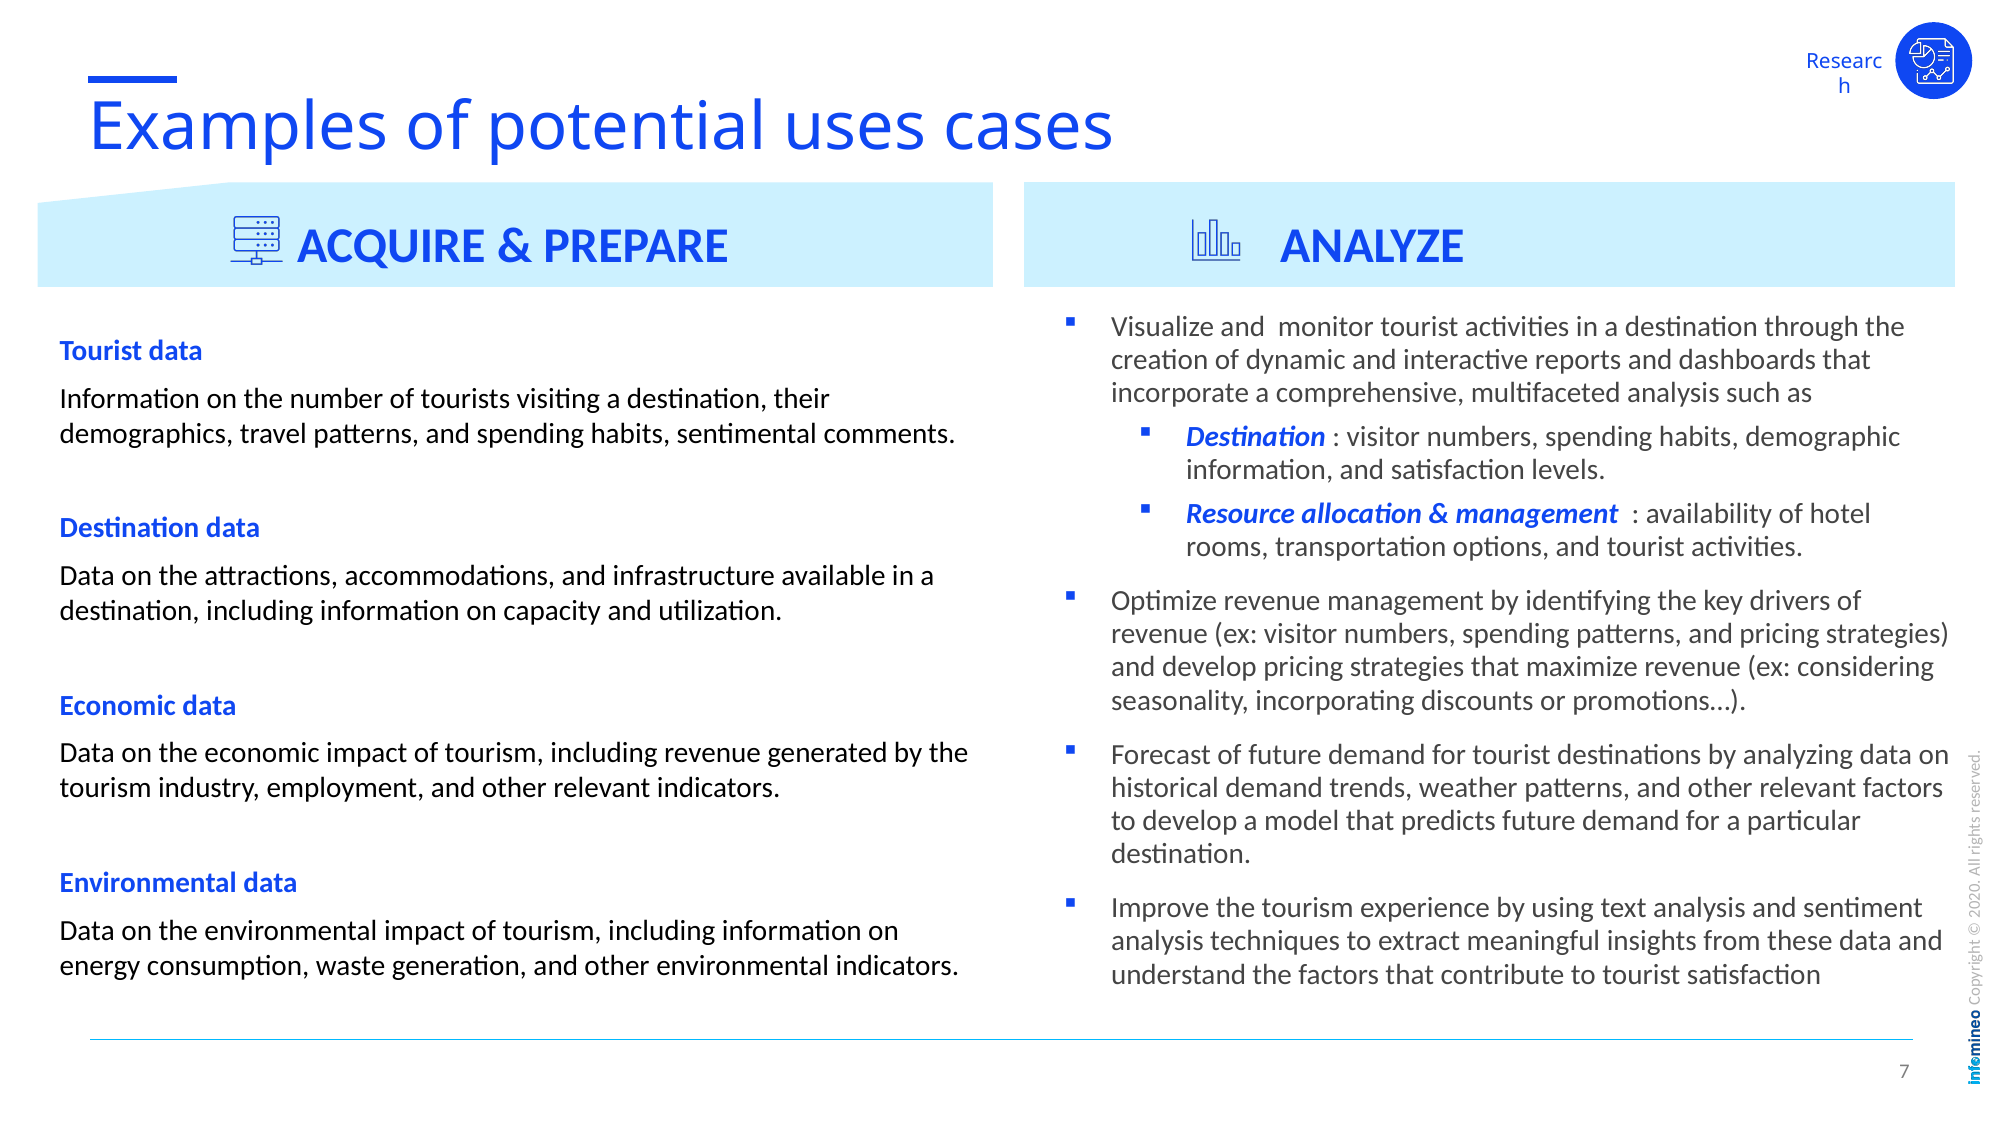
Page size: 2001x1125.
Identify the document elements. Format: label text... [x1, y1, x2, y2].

title Examples of potential uses cases [88, 91, 1908, 204]
text_box Tourist data Information on the number of tourists visiting a destination, their demographics, travel patterns, and spending habits, sentimental comments. Destination data Data on the attractions, accommodations, and infrastructure available in a destination, including information on capacity and utilization. Economic data Data on the economic impact of tourism, including revenue generated by the tourism industry, employment, and other relevant indicators. Environmental data Data on the environmental impact of tourism, including information on energy consumption, waste generation, and other environmental indicators. [44, 324, 998, 989]
text_box ACQUIRE & PREPARE [289, 204, 1024, 280]
text_box [38, 183, 992, 286]
text_box ANALYZE [1265, 204, 1594, 280]
picture [1181, 211, 1250, 270]
picture [1969, 1011, 1980, 1066]
text_box [1024, 183, 1954, 286]
picture [222, 206, 291, 275]
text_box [1800, 21, 1973, 100]
list Visualize and monitor tourist activities in a destination through the creation of dynamic and interactive reports and dashboards that incorporate a comprehensive, multifaceted analysis such as Destination : visitor numbers, spending habits, demographic information, and satisfaction levels. Resource allocation & management : availability of hotel rooms, transportation options, and tourist activities. Optimize revenue management by identifying the key drivers of revenue (ex: visitor numbers, spending patterns, and pricing strategies) and develop pricing strategies that maximize revenue (ex: considering seasonality, incorporating discounts or promotions…). Forecast of future demand for tourist destinations by analyzing data on historical demand trends, weather patterns, and other relevant factors to develop a model that predicts future demand for a particular destination. Improve the tourism experience by using text analysis and sentiment analysis techniques to extract meaningful insights from these data and understand the factors that contribute to tourist satisfaction [1026, 310, 1956, 1075]
